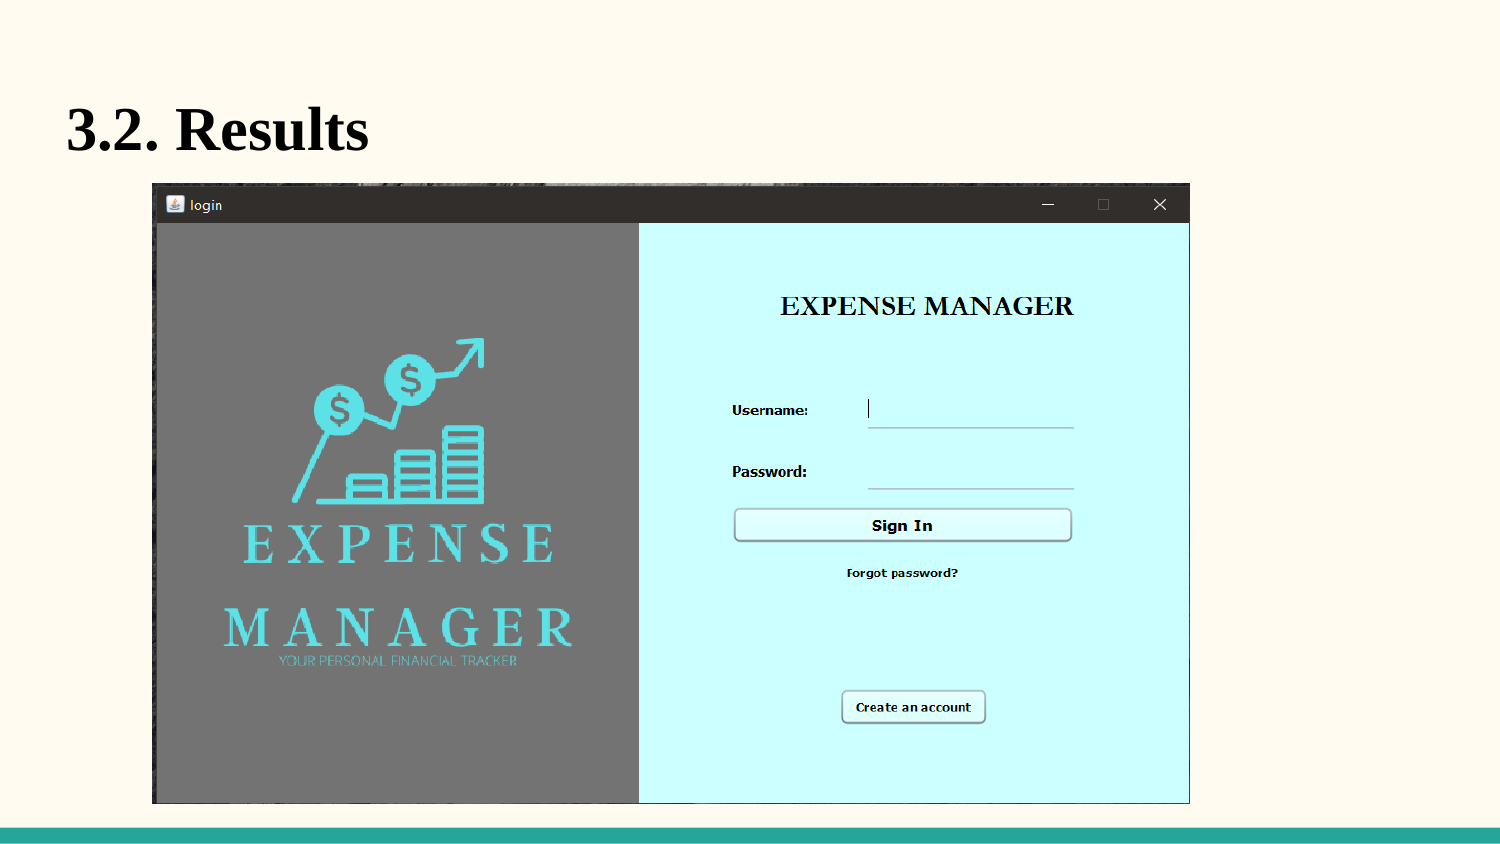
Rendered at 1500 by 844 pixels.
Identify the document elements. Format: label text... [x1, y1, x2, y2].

title 3.2. Results [51, 72, 1449, 174]
picture [152, 182, 1191, 804]
